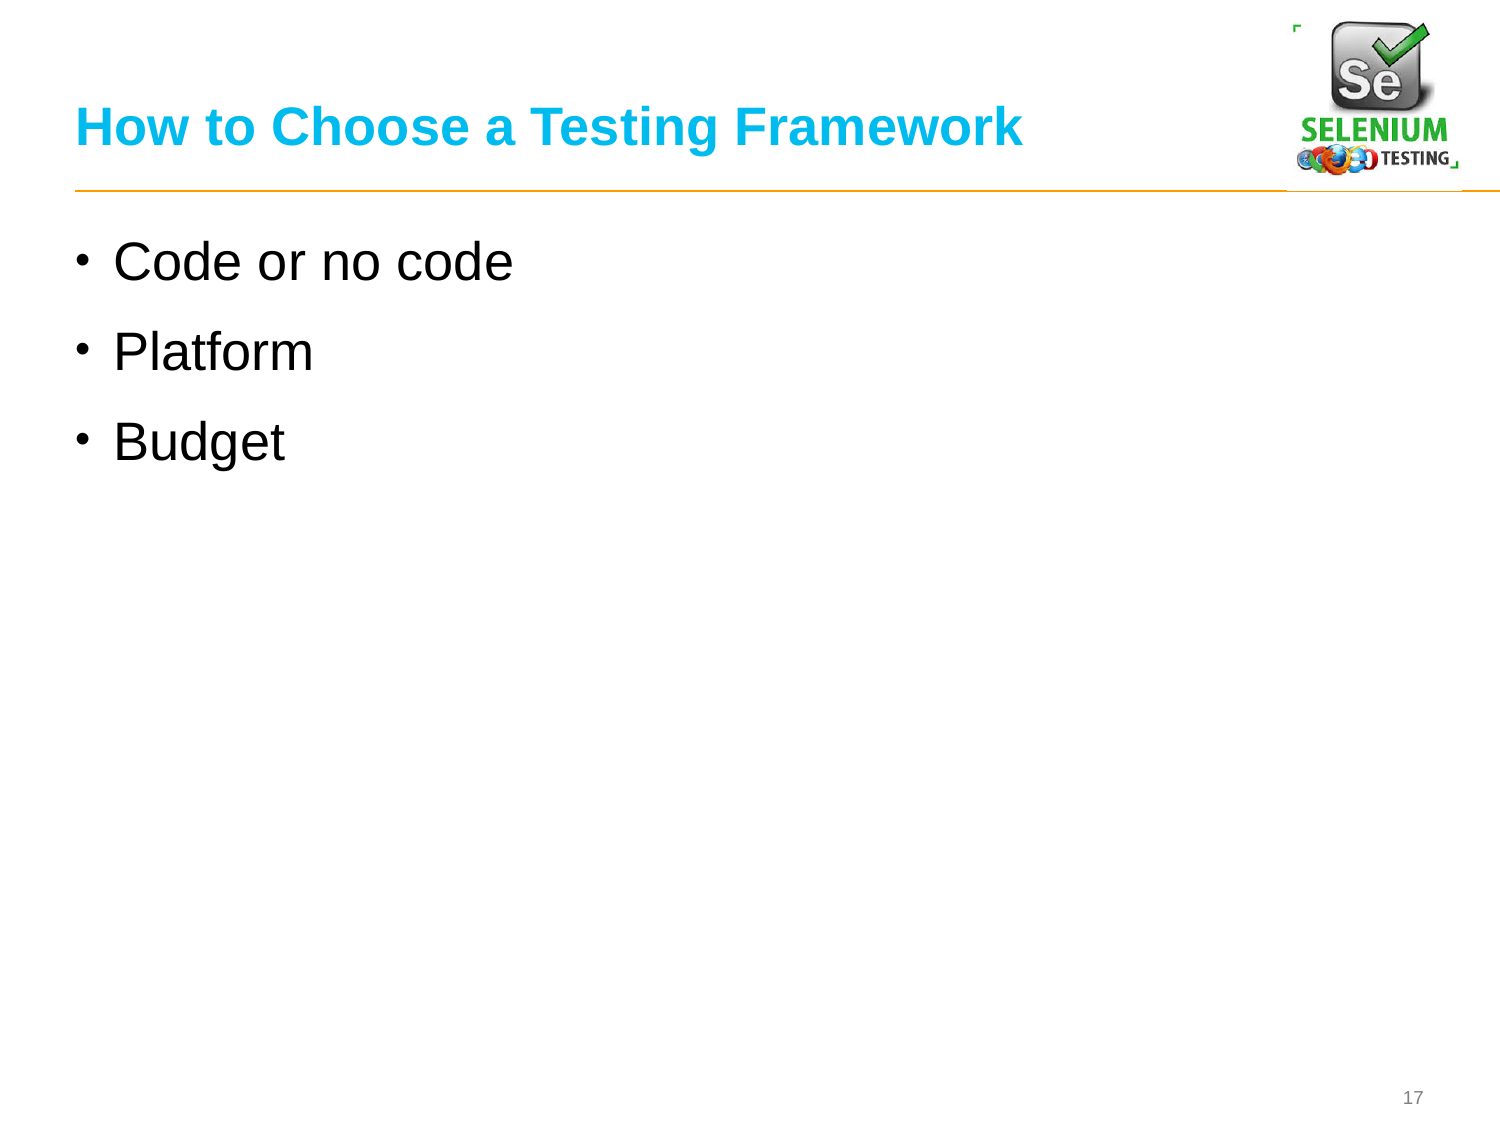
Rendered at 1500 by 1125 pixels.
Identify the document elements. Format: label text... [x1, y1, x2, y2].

list Code or no code Platform Budget [75, 226, 1425, 1018]
title How to Choose a Testing Framework [75, 27, 1422, 157]
picture [1287, 16, 1462, 191]
